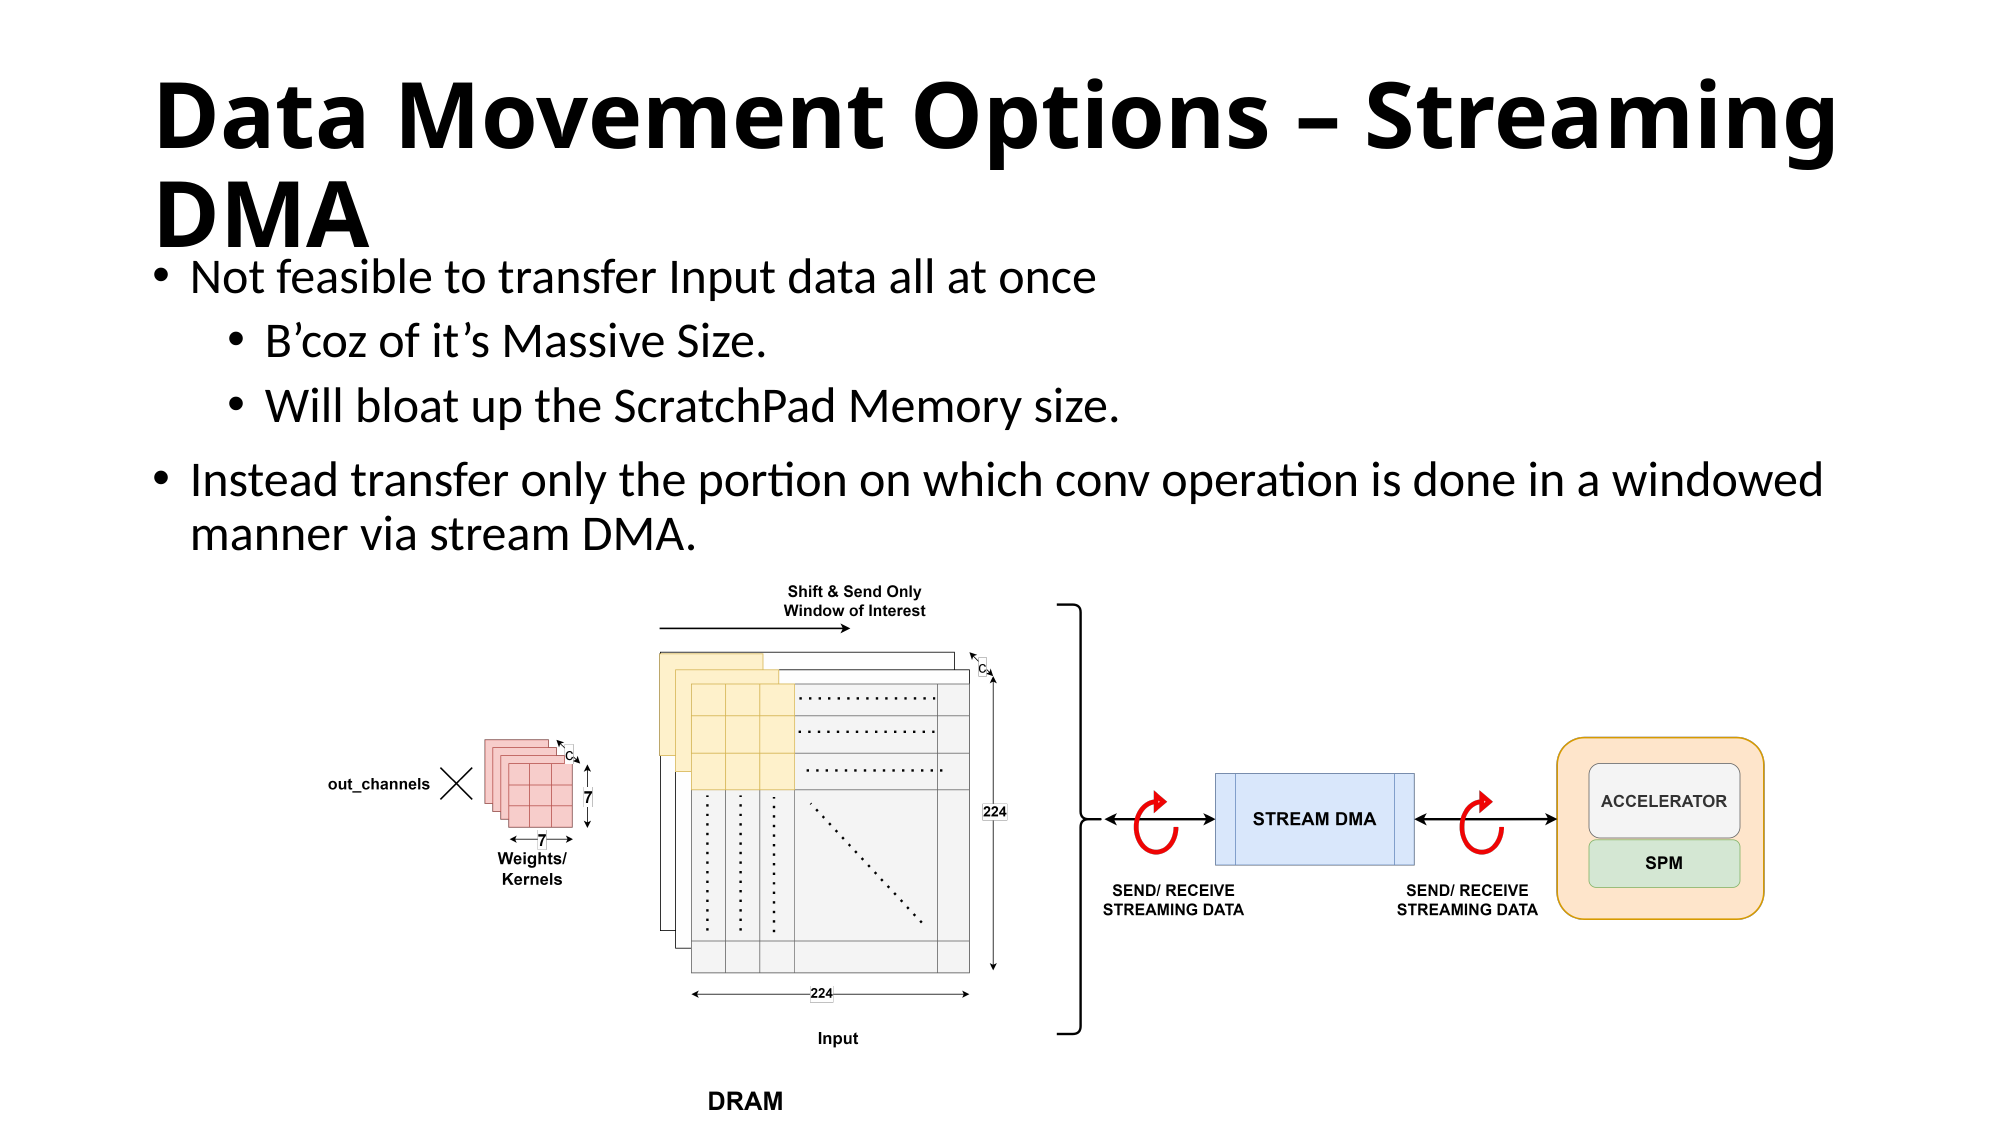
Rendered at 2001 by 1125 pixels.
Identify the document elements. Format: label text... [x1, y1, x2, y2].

list Not feasible to transfer Input data all at once B’coz of it’s Massive Size. Will bloat up the ScratchPad Memory size. Instead transfer only the portion on which conv operation is done in a windowed manner via stream DMA. [137, 242, 1863, 957]
title Data Movement Options – Streaming DMA [137, 59, 1863, 242]
picture [320, 573, 1772, 1125]
